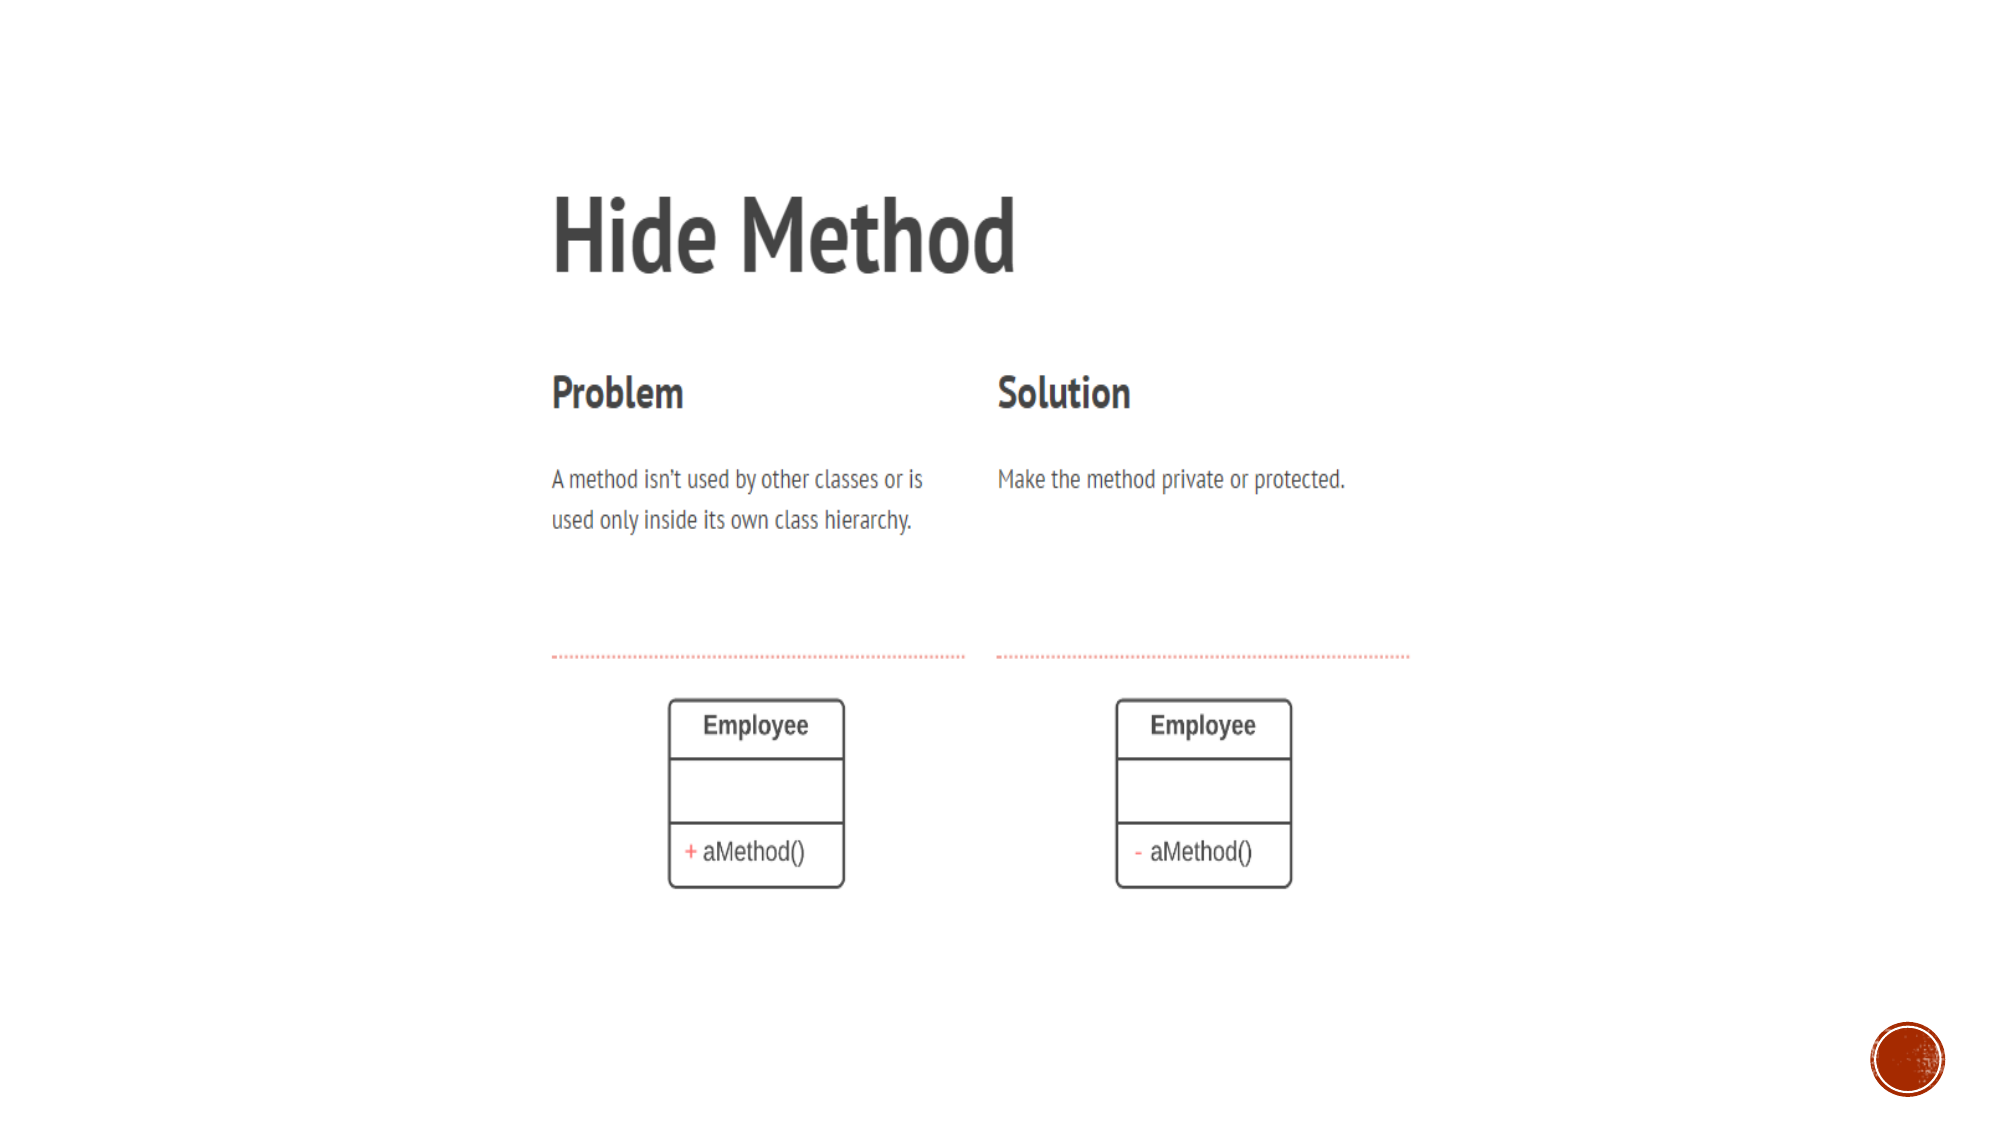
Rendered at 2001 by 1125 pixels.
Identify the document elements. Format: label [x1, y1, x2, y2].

picture [526, 172, 1414, 1005]
